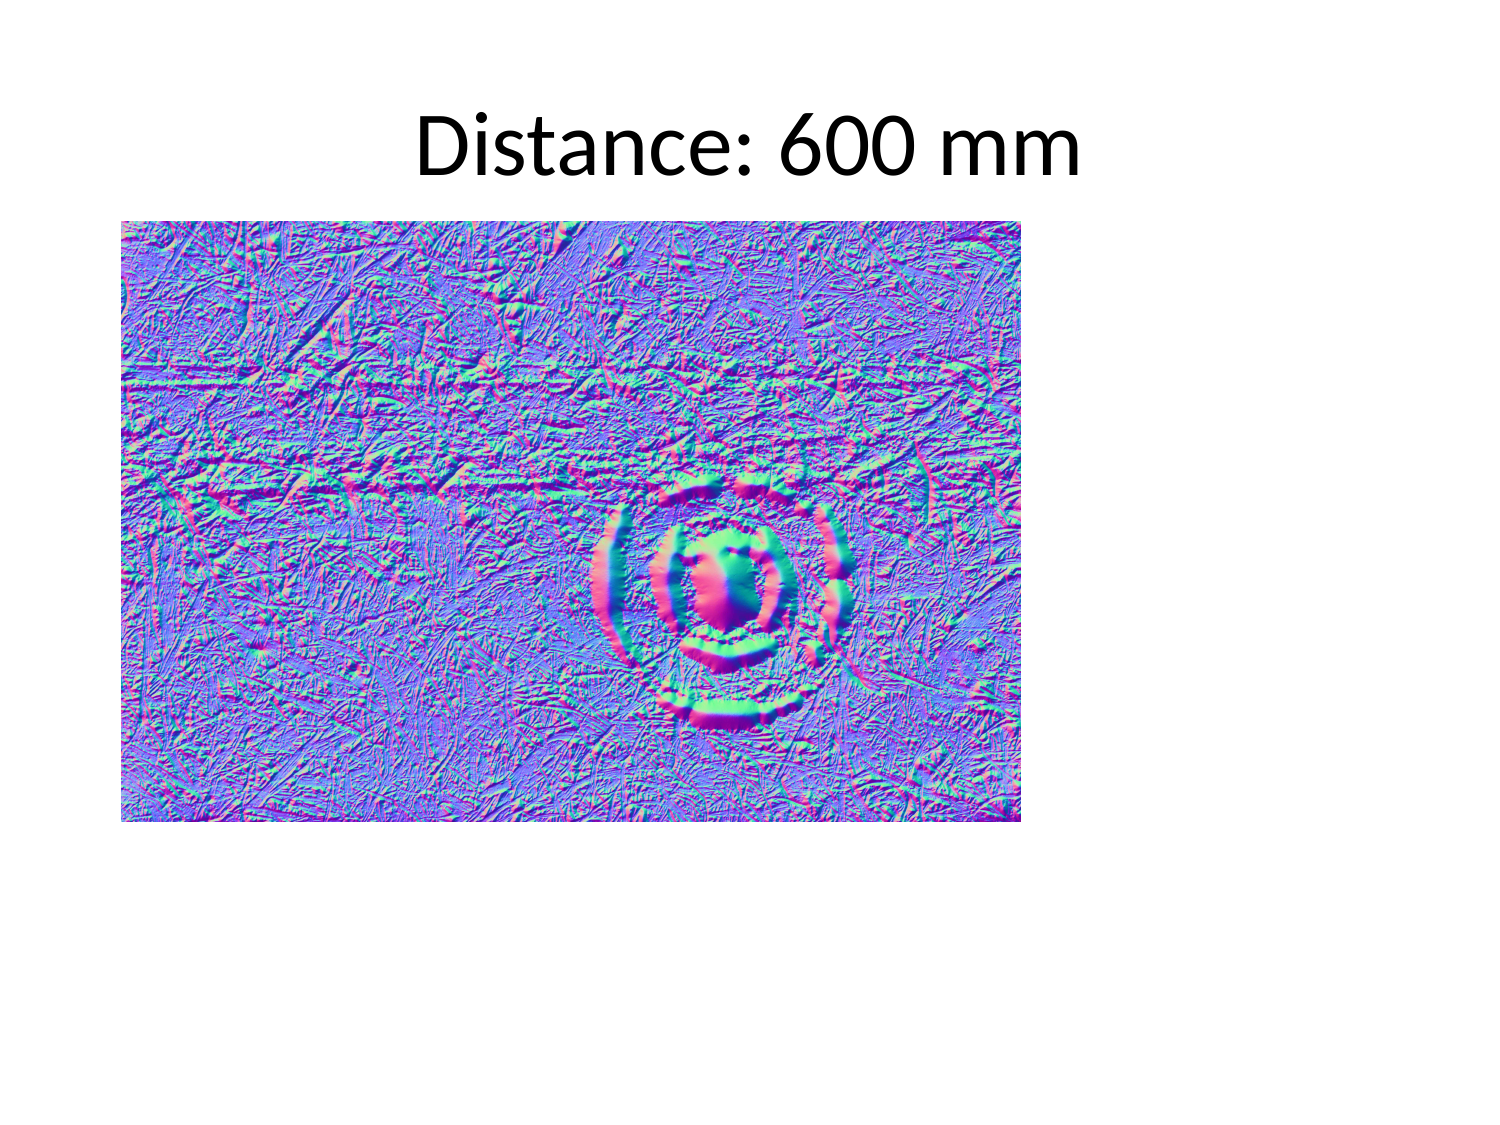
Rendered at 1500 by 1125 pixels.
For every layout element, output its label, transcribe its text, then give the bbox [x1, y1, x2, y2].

picture [121, 220, 1021, 822]
title Distance: 600 mm [75, 45, 1425, 233]
